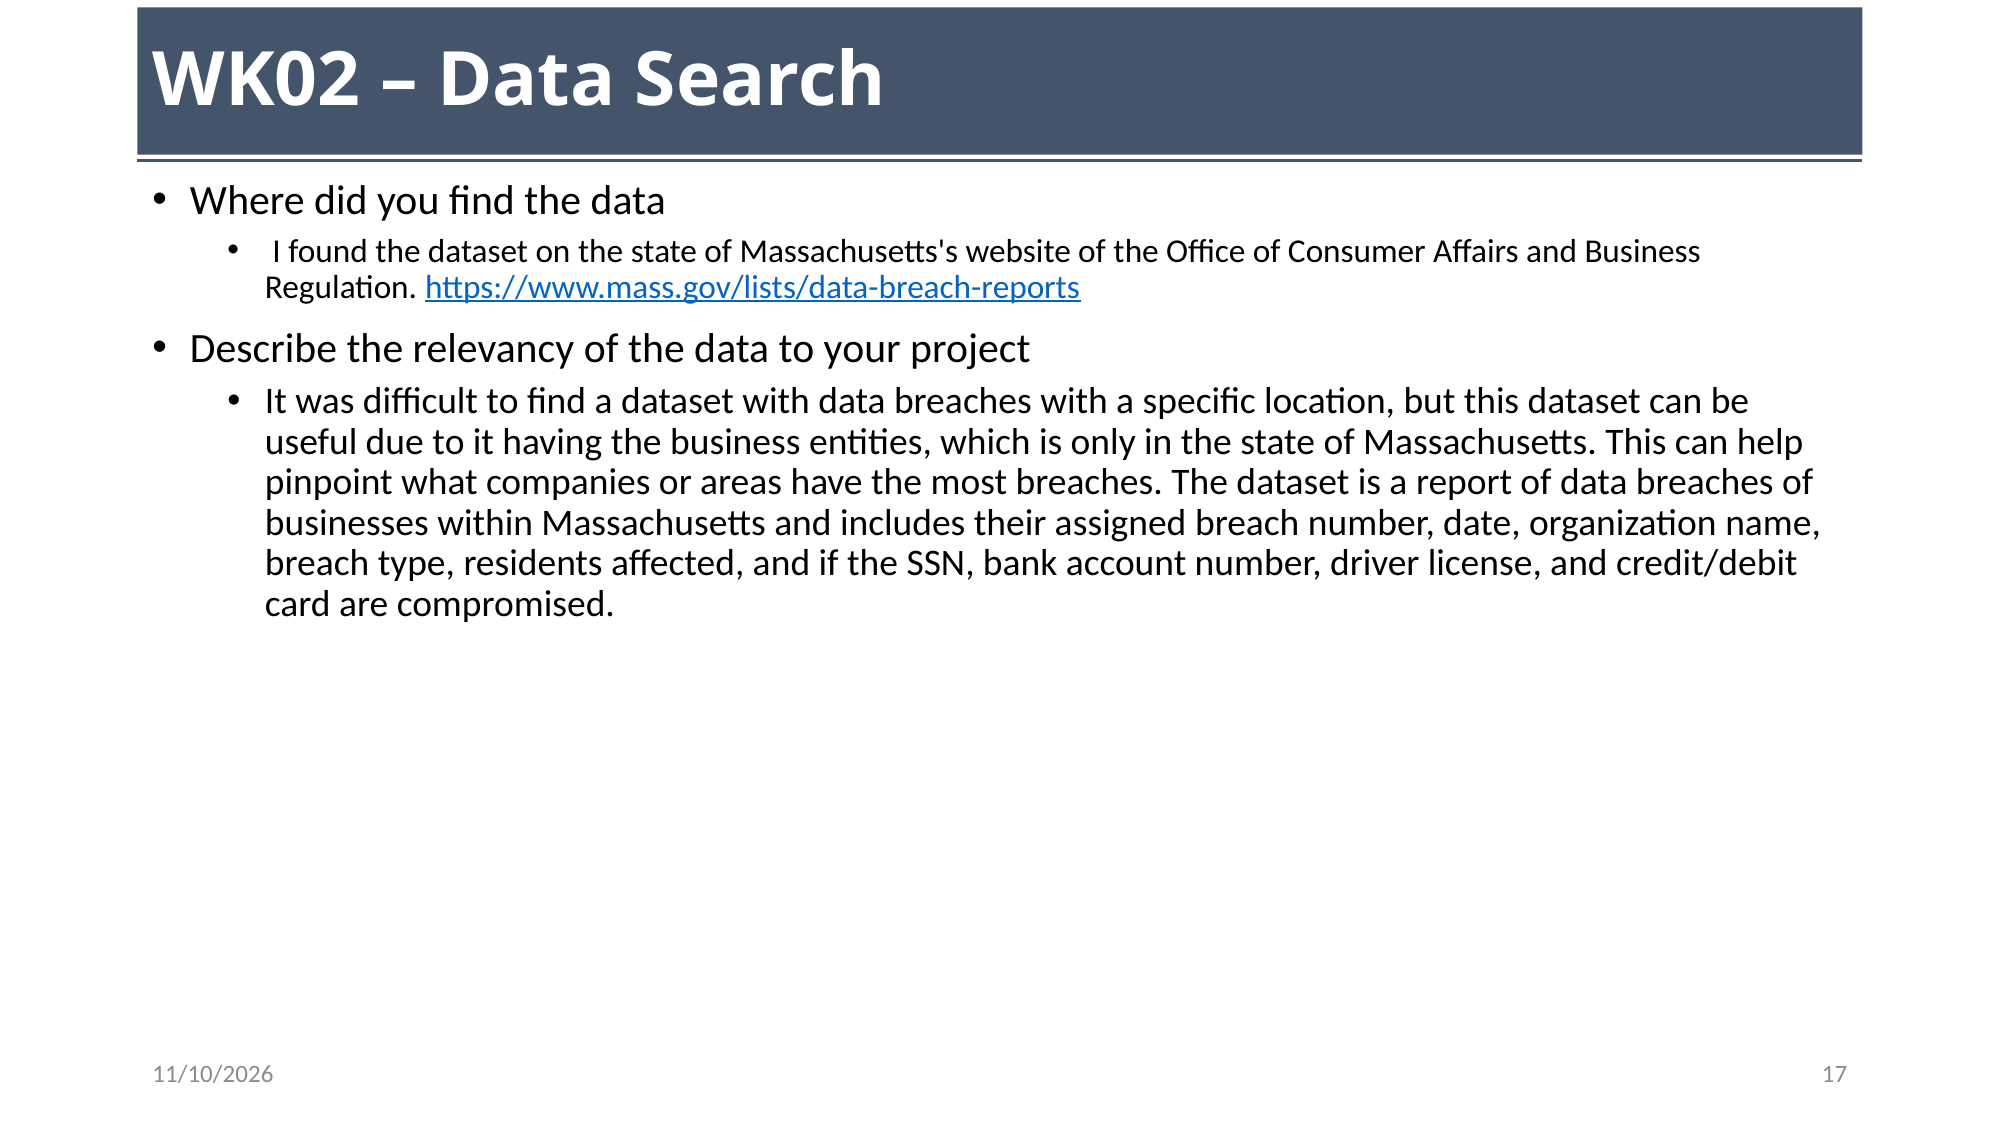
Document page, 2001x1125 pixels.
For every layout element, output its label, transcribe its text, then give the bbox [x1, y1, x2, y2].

slide_number 17 [1412, 1042, 1863, 1103]
list Where did you find the data I found the dataset on the state of Massachusetts's website of the Office of Consumer Affairs and Business Regulation. https://www.mass.gov/lists/data-breach-reports Describe the relevancy of the data to your project It was difficult to find a dataset with data breaches with a specific location, but this dataset can be useful due to it having the business entities, which is only in the state of Massachusetts. This can help pinpoint what companies or areas have the most breaches. The dataset is a report of data breaches of businesses within Massachusetts and includes their assigned breach number, date, organization name, breach type, residents affected, and if the SSN, bank account number, driver license, and credit/debit card are compromised. [137, 170, 1863, 1014]
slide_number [137, 1042, 588, 1103]
title WK02 – Data Search [137, 7, 1863, 155]
